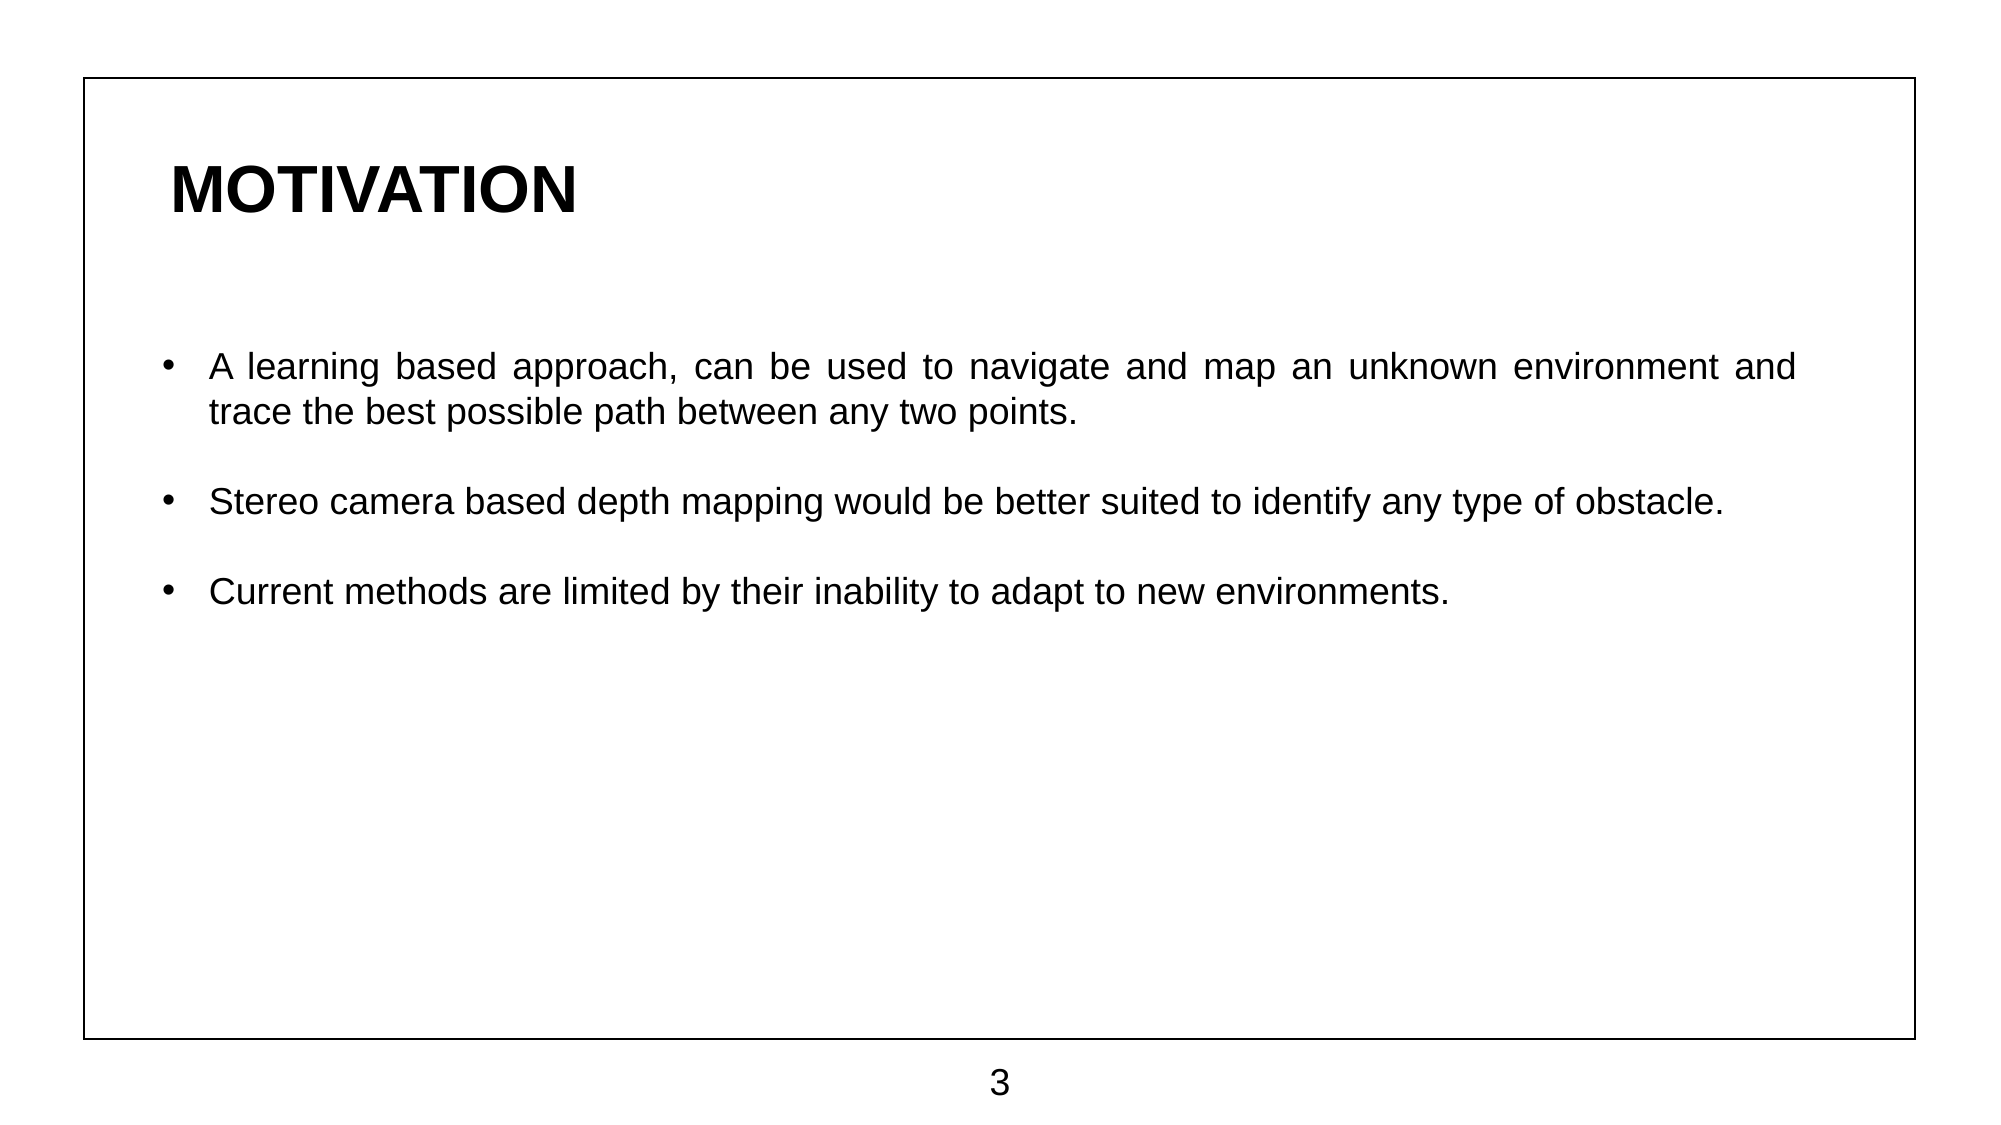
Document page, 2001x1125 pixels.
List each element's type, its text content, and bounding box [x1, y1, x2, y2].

text_box MOTIVATION [155, 147, 857, 244]
text_box 3 [774, 1049, 1225, 1110]
text_box A learning based approach, can be used to navigate and map an unknown environment and trace the best possible path between any two points. Stereo camera based depth mapping would be better suited to identify any type of obstacle. Current methods are limited by their inability to adapt to new environments. [147, 244, 1812, 665]
text_box [83, 77, 1916, 1040]
